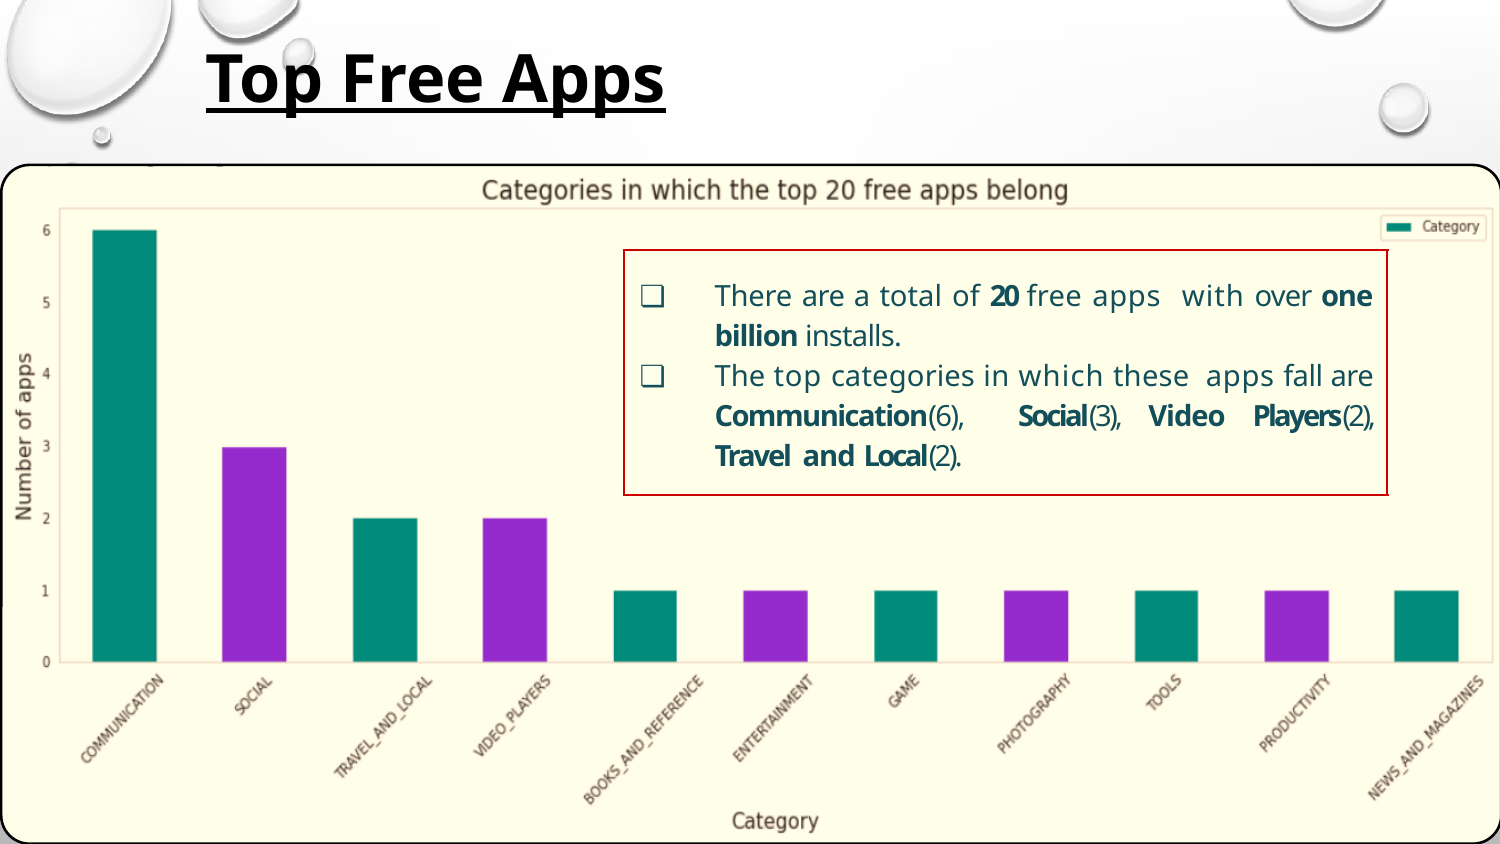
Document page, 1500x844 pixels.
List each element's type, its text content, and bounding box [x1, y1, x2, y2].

text_box Top Free Apps [191, 28, 802, 124]
picture [0, 0, 1500, 844]
